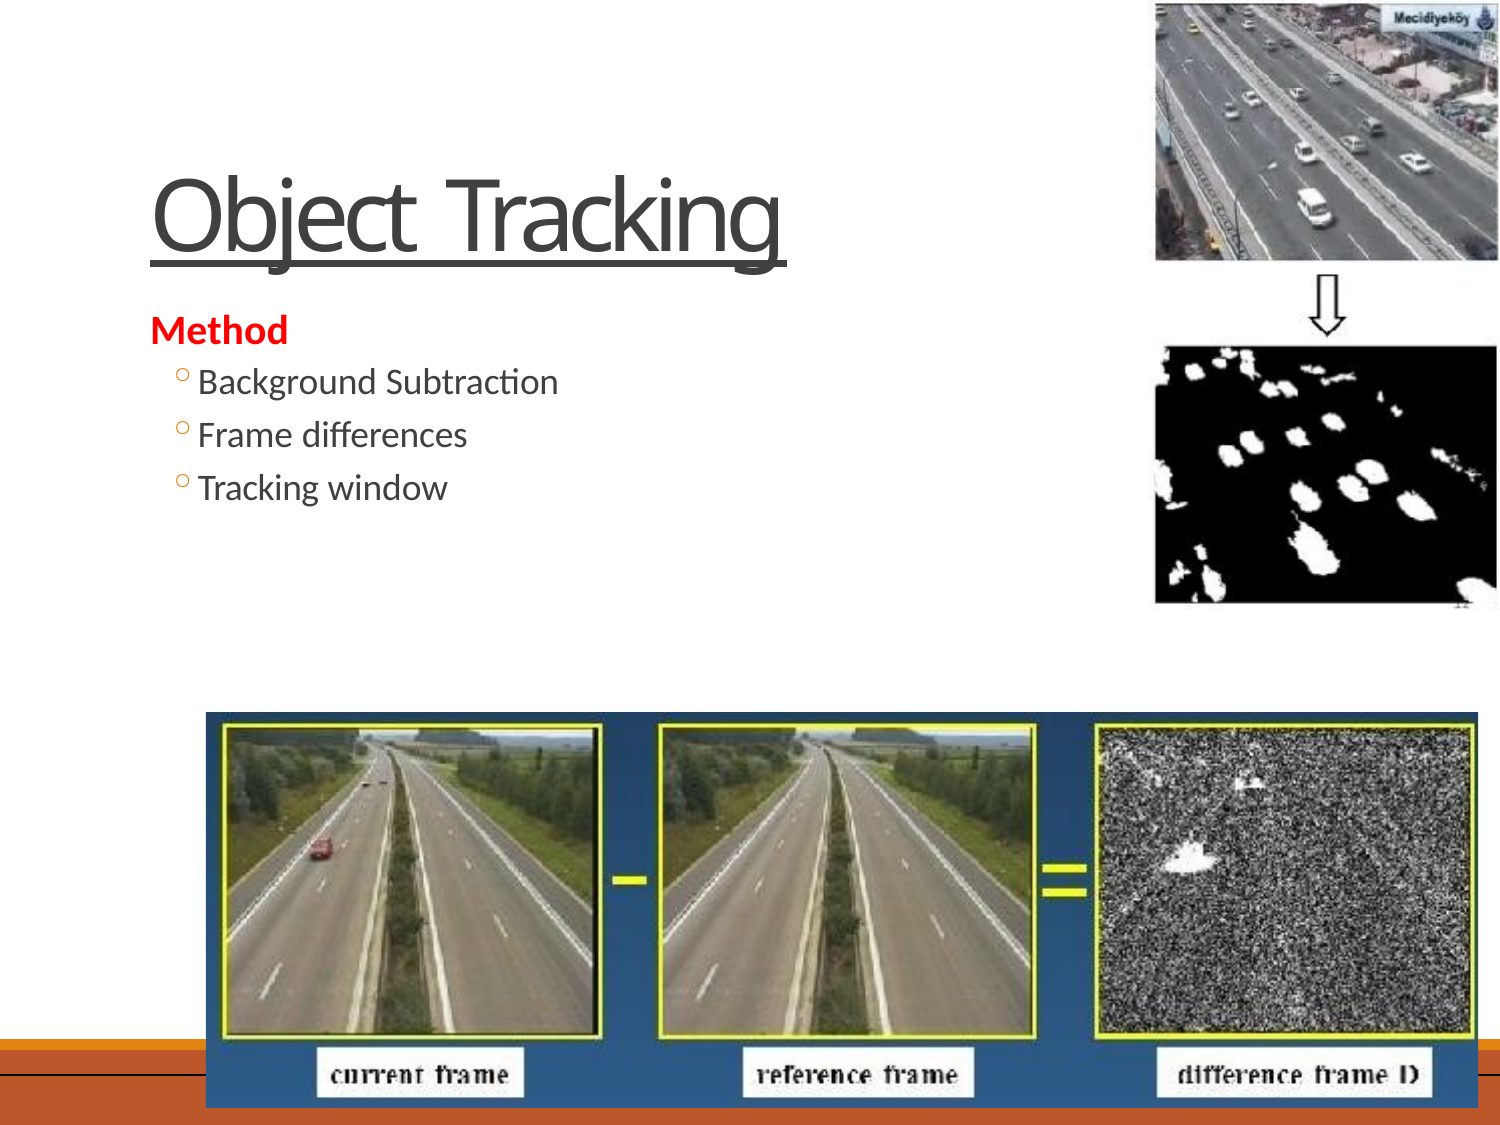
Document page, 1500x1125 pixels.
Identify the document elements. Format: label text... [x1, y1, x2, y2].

title Object Tracking [124, 149, 1148, 392]
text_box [0, 712, 1500, 1125]
text_box [1148, 0, 1500, 610]
text_box Method Background Subtraction Frame differences Tracking window [147, 295, 565, 508]
